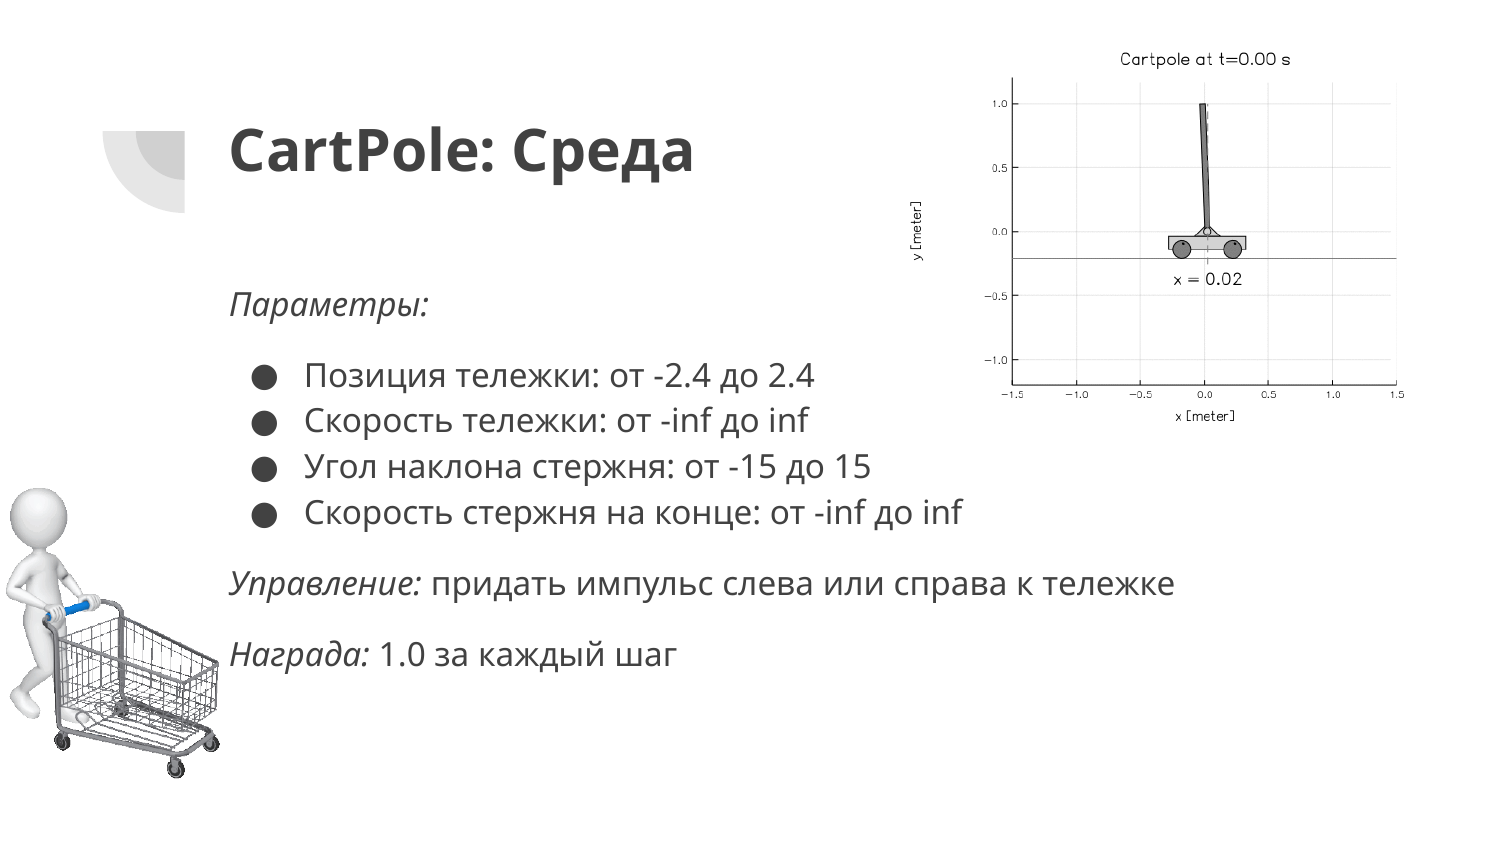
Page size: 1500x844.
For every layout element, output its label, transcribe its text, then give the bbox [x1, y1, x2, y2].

title CartPole: Среда [213, 98, 902, 262]
picture [907, 48, 1468, 423]
picture [0, 478, 234, 844]
list Параметры: Позиция тележки: от -2.4 до 2.4 Скорость тележки: от -inf до inf Угол наклона стержня: от -15 до 15 Скорость стержня на конце: от -inf до inf Управление: придать импульс слева или справа к тележке Награда: 1.0 за каждый шаг [213, 262, 1368, 710]
